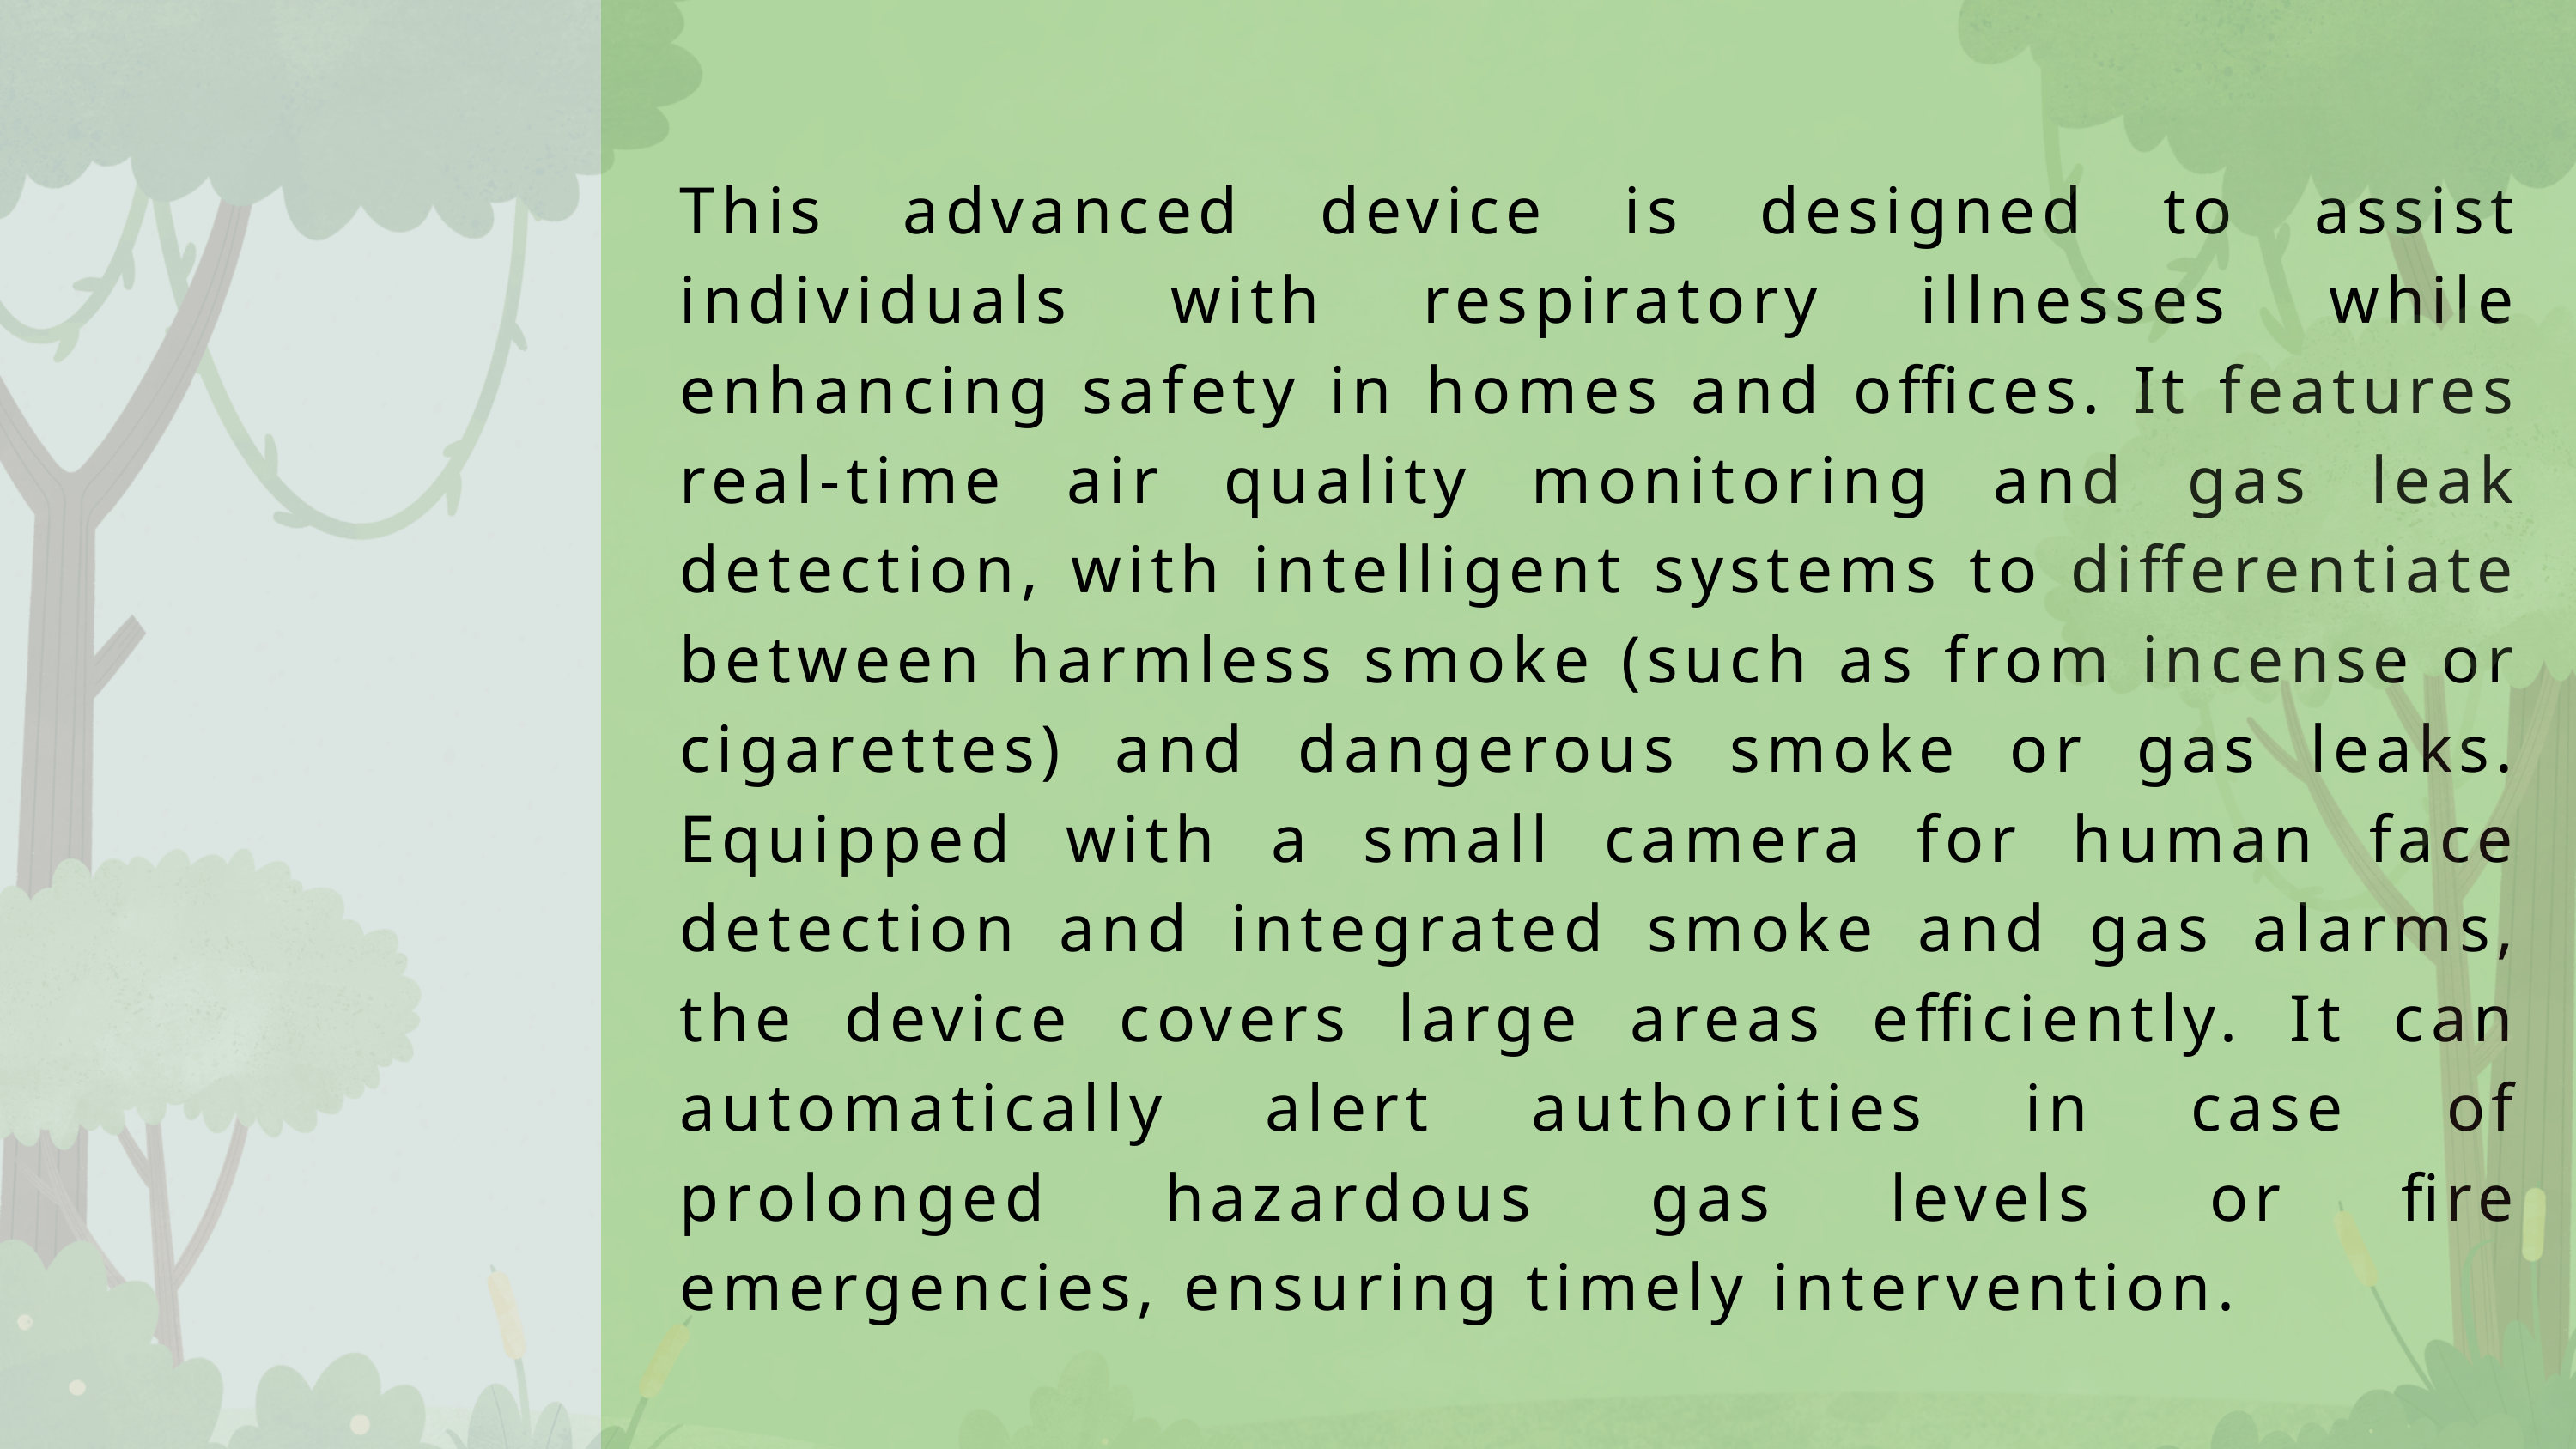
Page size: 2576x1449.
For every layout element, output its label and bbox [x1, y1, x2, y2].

text_box [0, 0, 2576, 1449]
